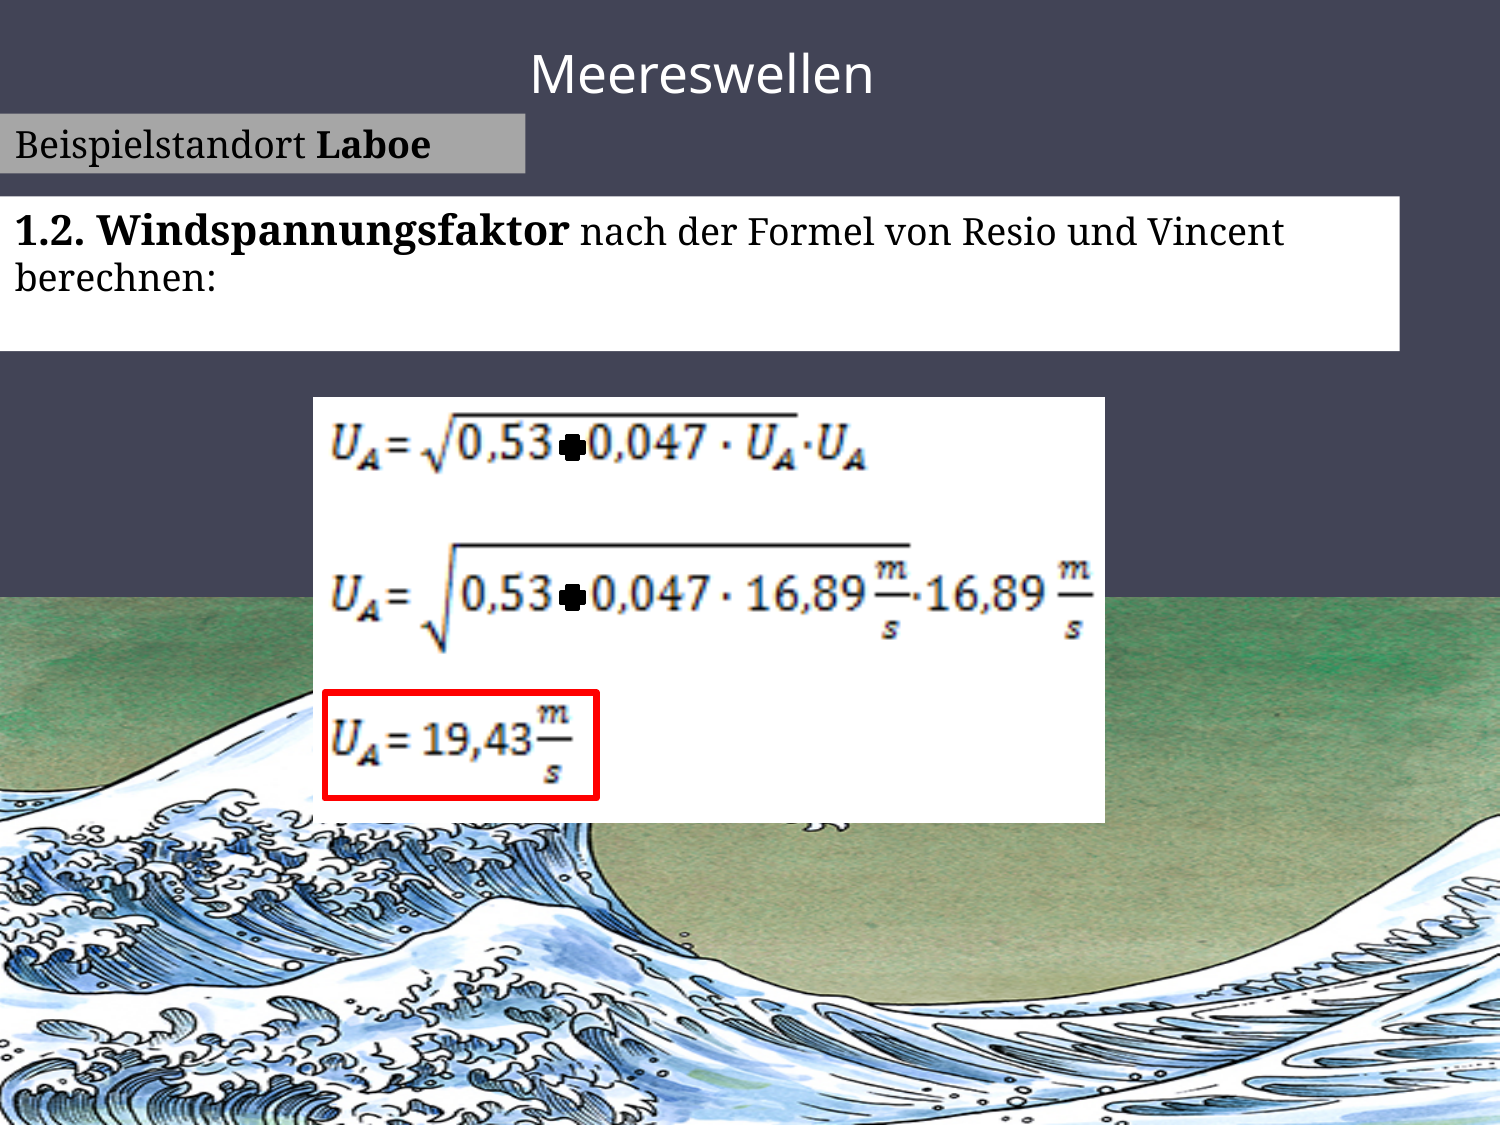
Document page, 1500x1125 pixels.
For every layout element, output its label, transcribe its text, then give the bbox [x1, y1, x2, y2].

title Meereswellen [419, 30, 987, 112]
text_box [313, 396, 1105, 823]
text_box 1.2. Windspannungsfaktor nach der Formel von Resio und Vincent berechnen: [0, 196, 1400, 352]
picture [0, 597, 1500, 1125]
text_box Beispielstandort Laboe [0, 113, 526, 174]
